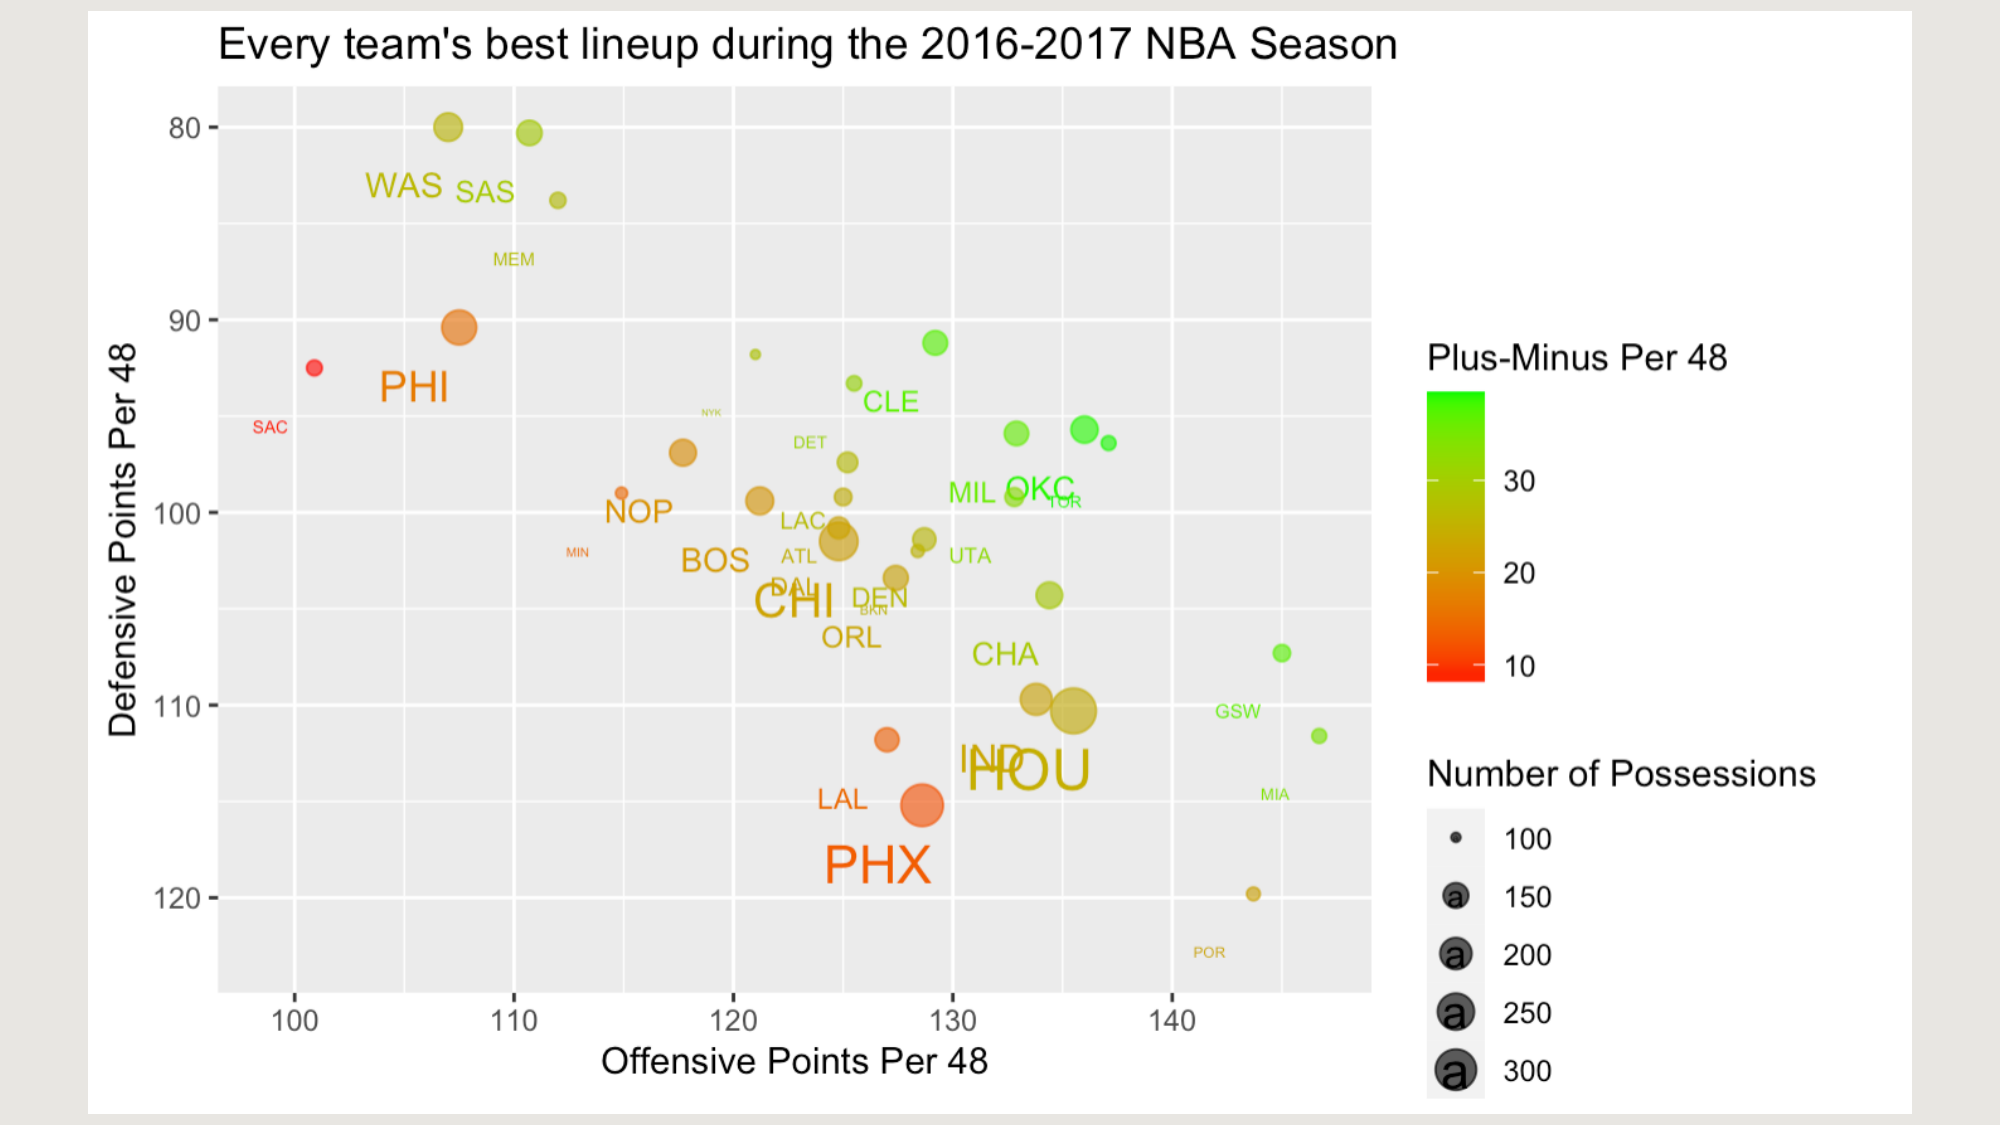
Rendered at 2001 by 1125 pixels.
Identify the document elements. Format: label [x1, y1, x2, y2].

picture [88, 10, 1912, 1115]
